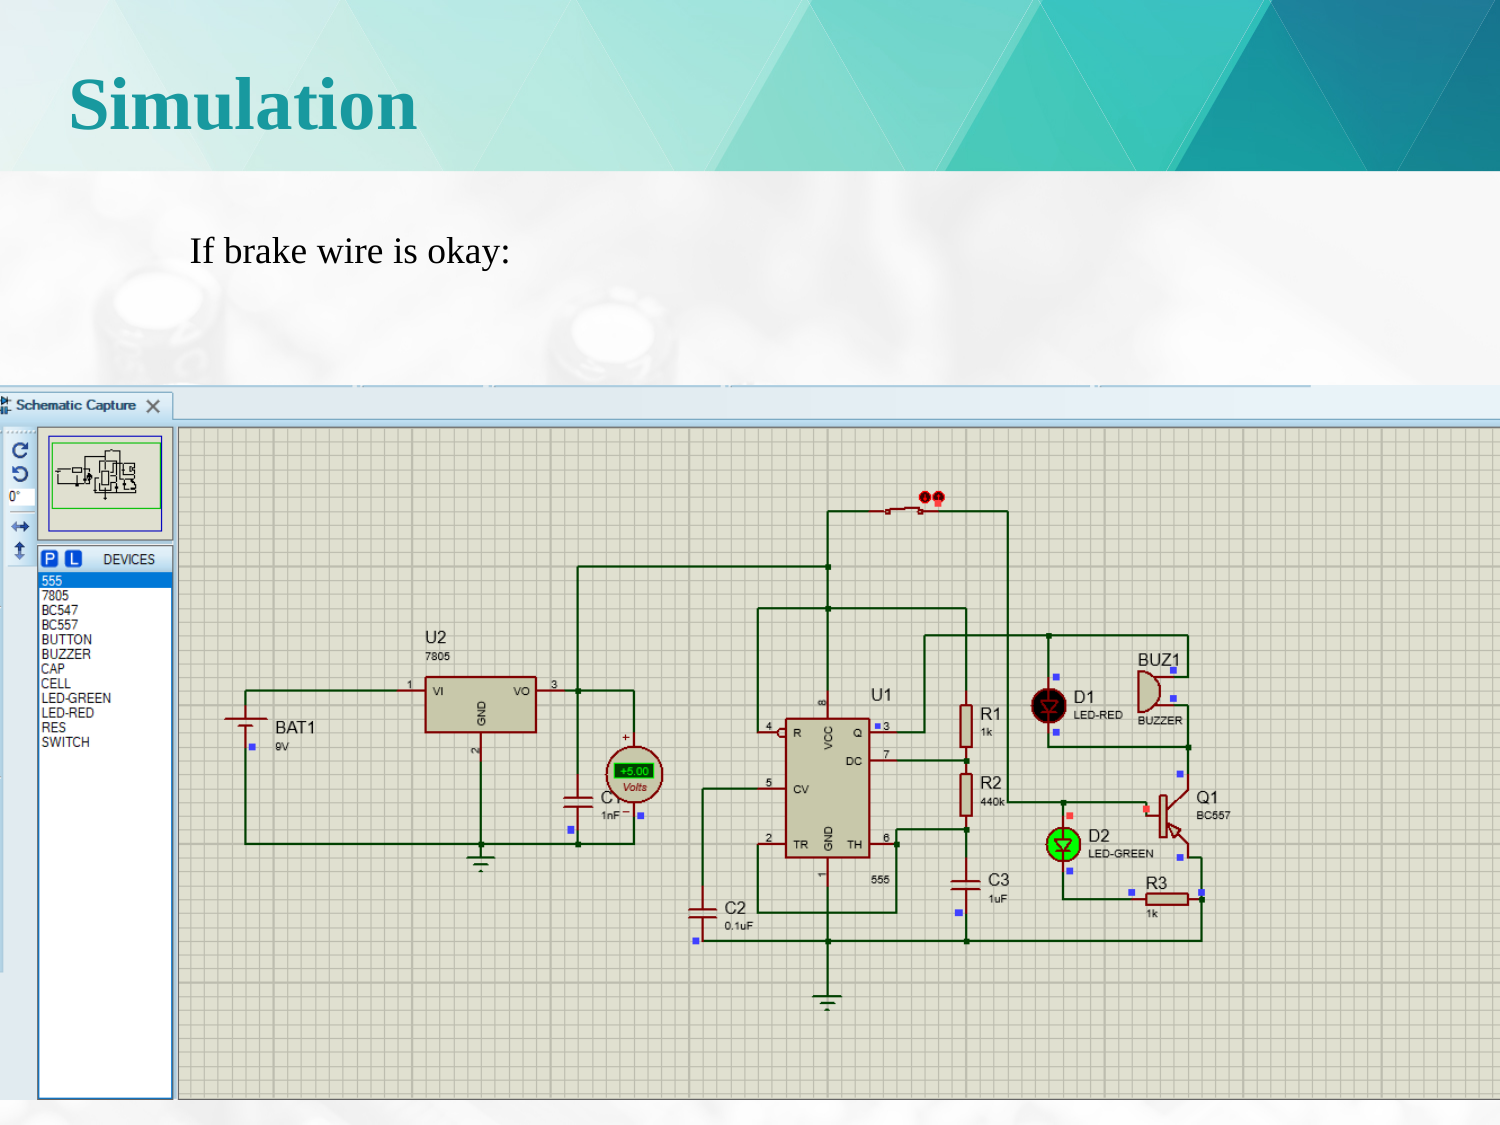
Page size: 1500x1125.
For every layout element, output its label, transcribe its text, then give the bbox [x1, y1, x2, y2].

title Simulation [53, 33, 1365, 165]
picture [0, 0, 1500, 1125]
text_box If brake wire is okay: [174, 196, 527, 279]
